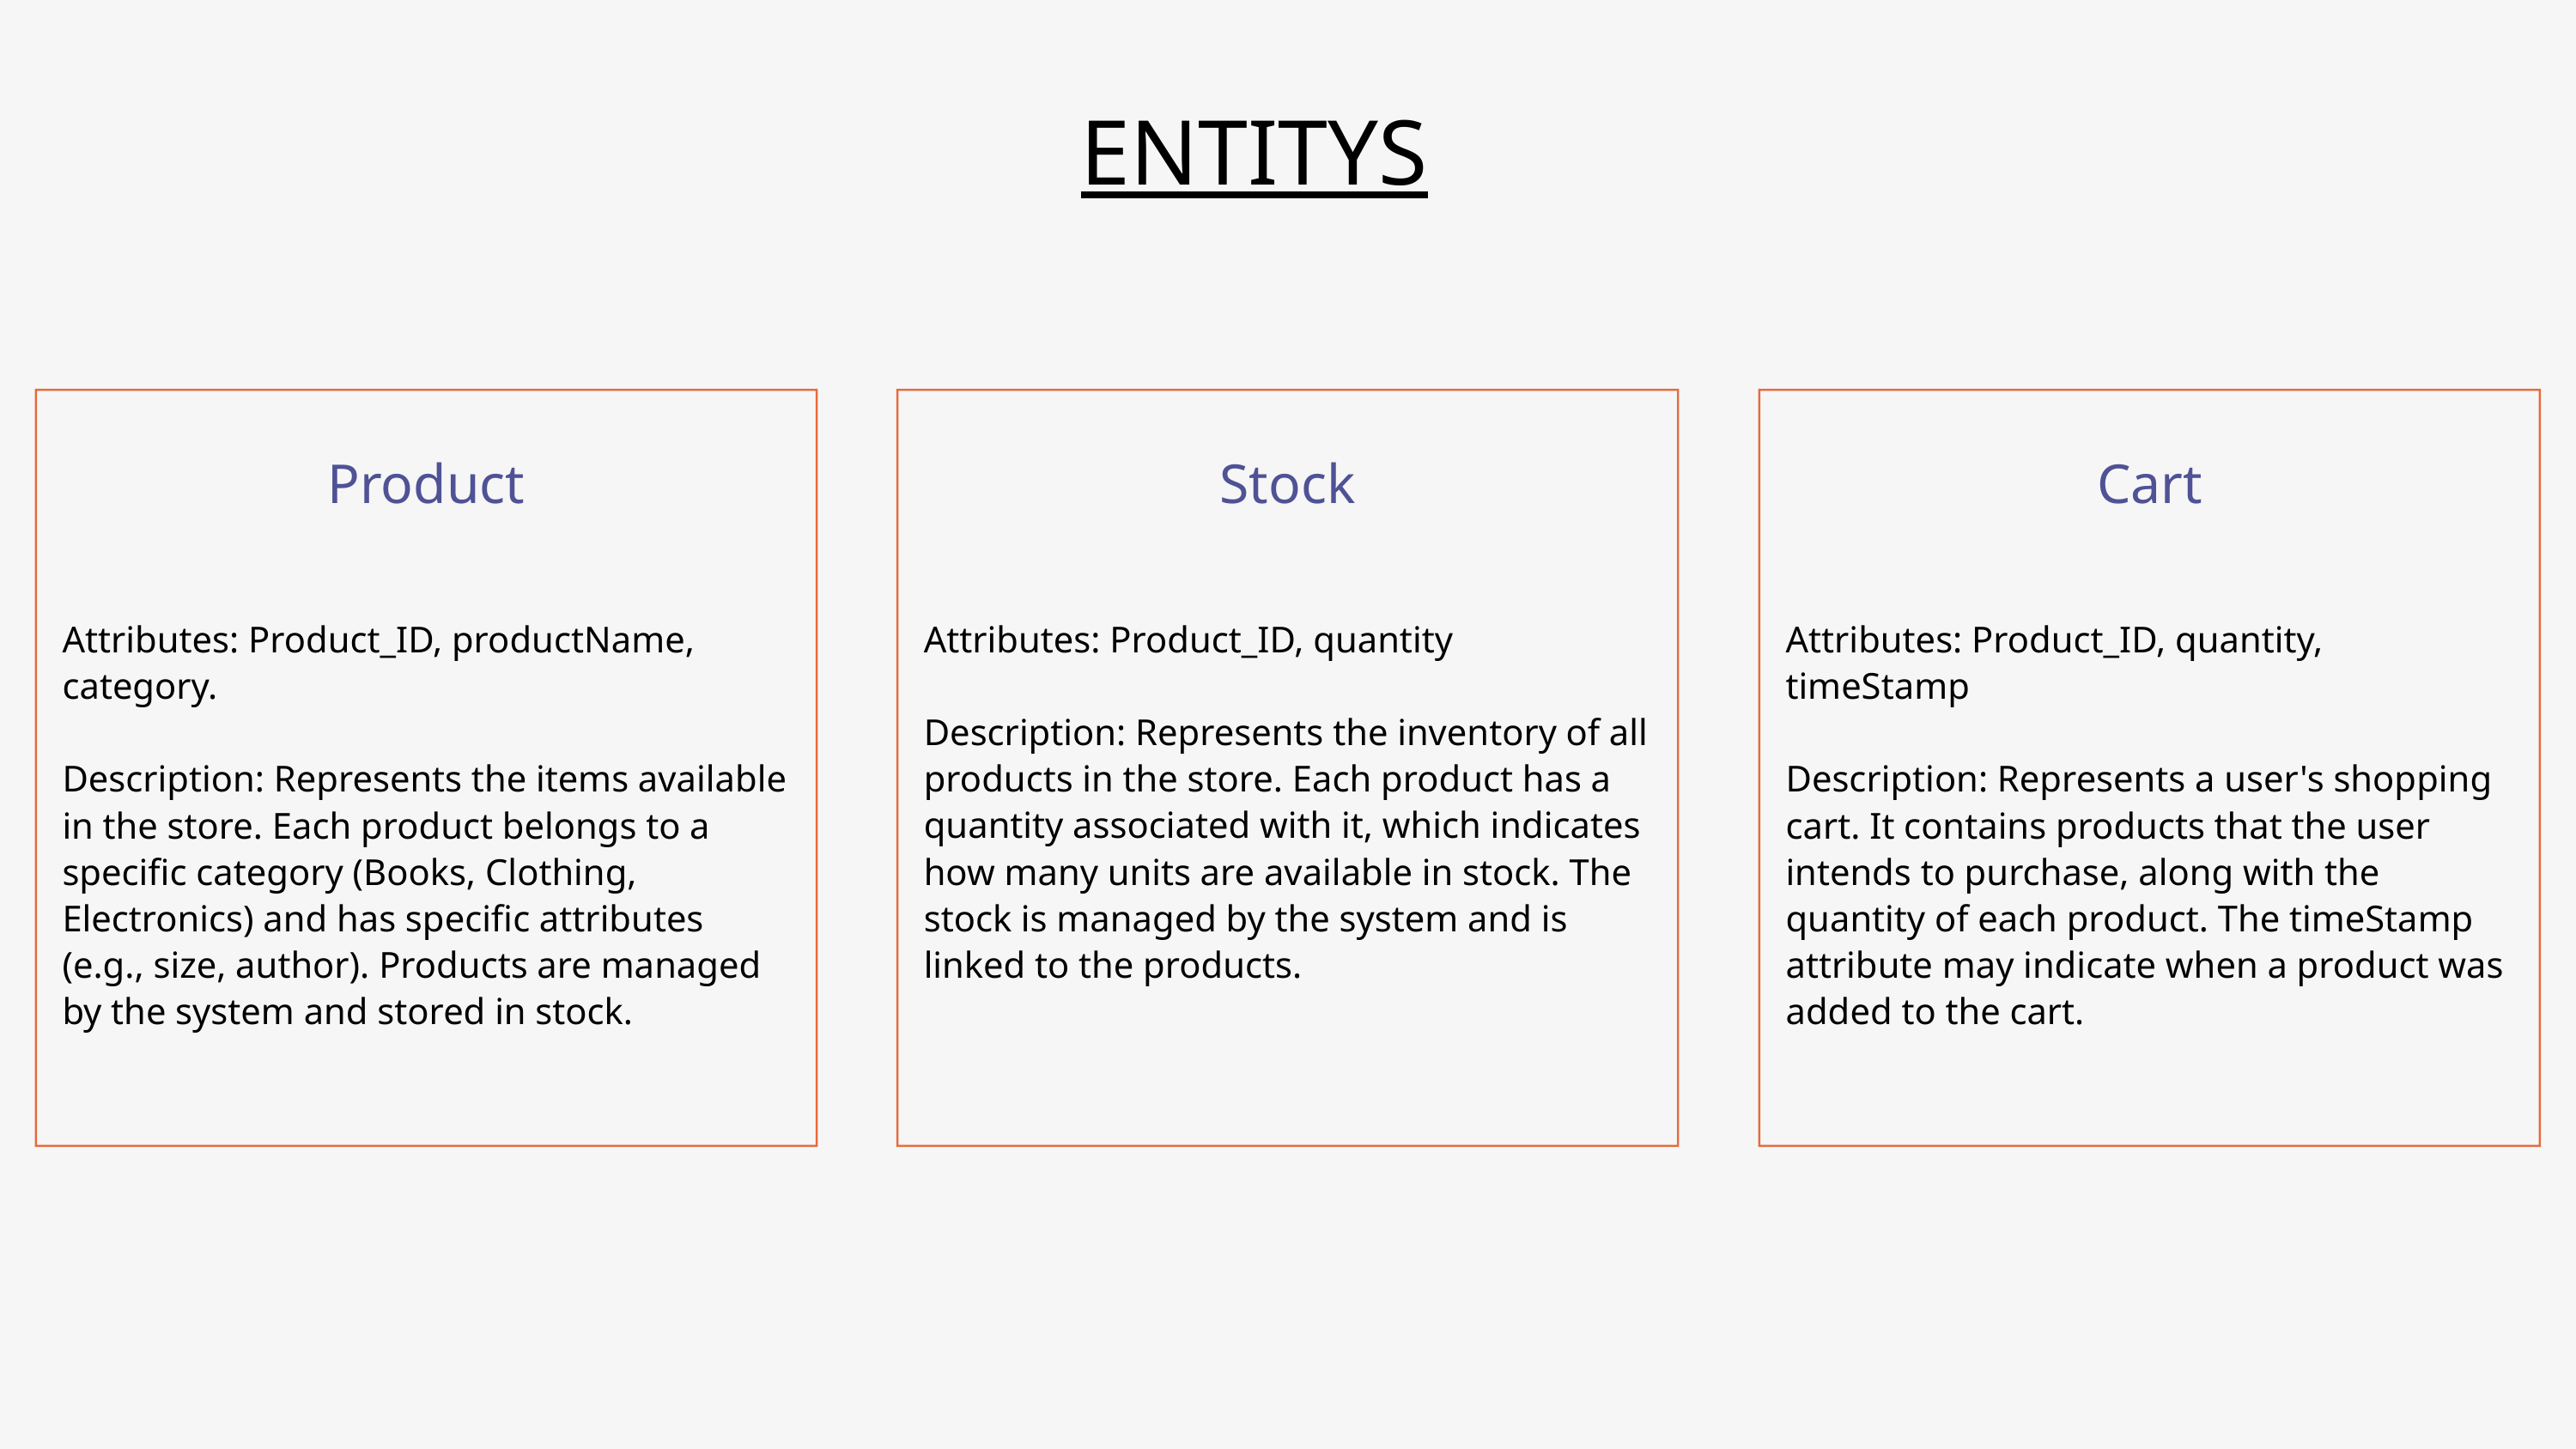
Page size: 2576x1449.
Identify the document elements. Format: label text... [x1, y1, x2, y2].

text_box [34, 388, 818, 1148]
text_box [62, 448, 791, 1067]
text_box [923, 448, 1652, 975]
text_box ENTITYS [1041, 86, 1468, 203]
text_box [1758, 388, 2542, 1148]
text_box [896, 388, 1680, 1148]
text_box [1785, 448, 2514, 1022]
